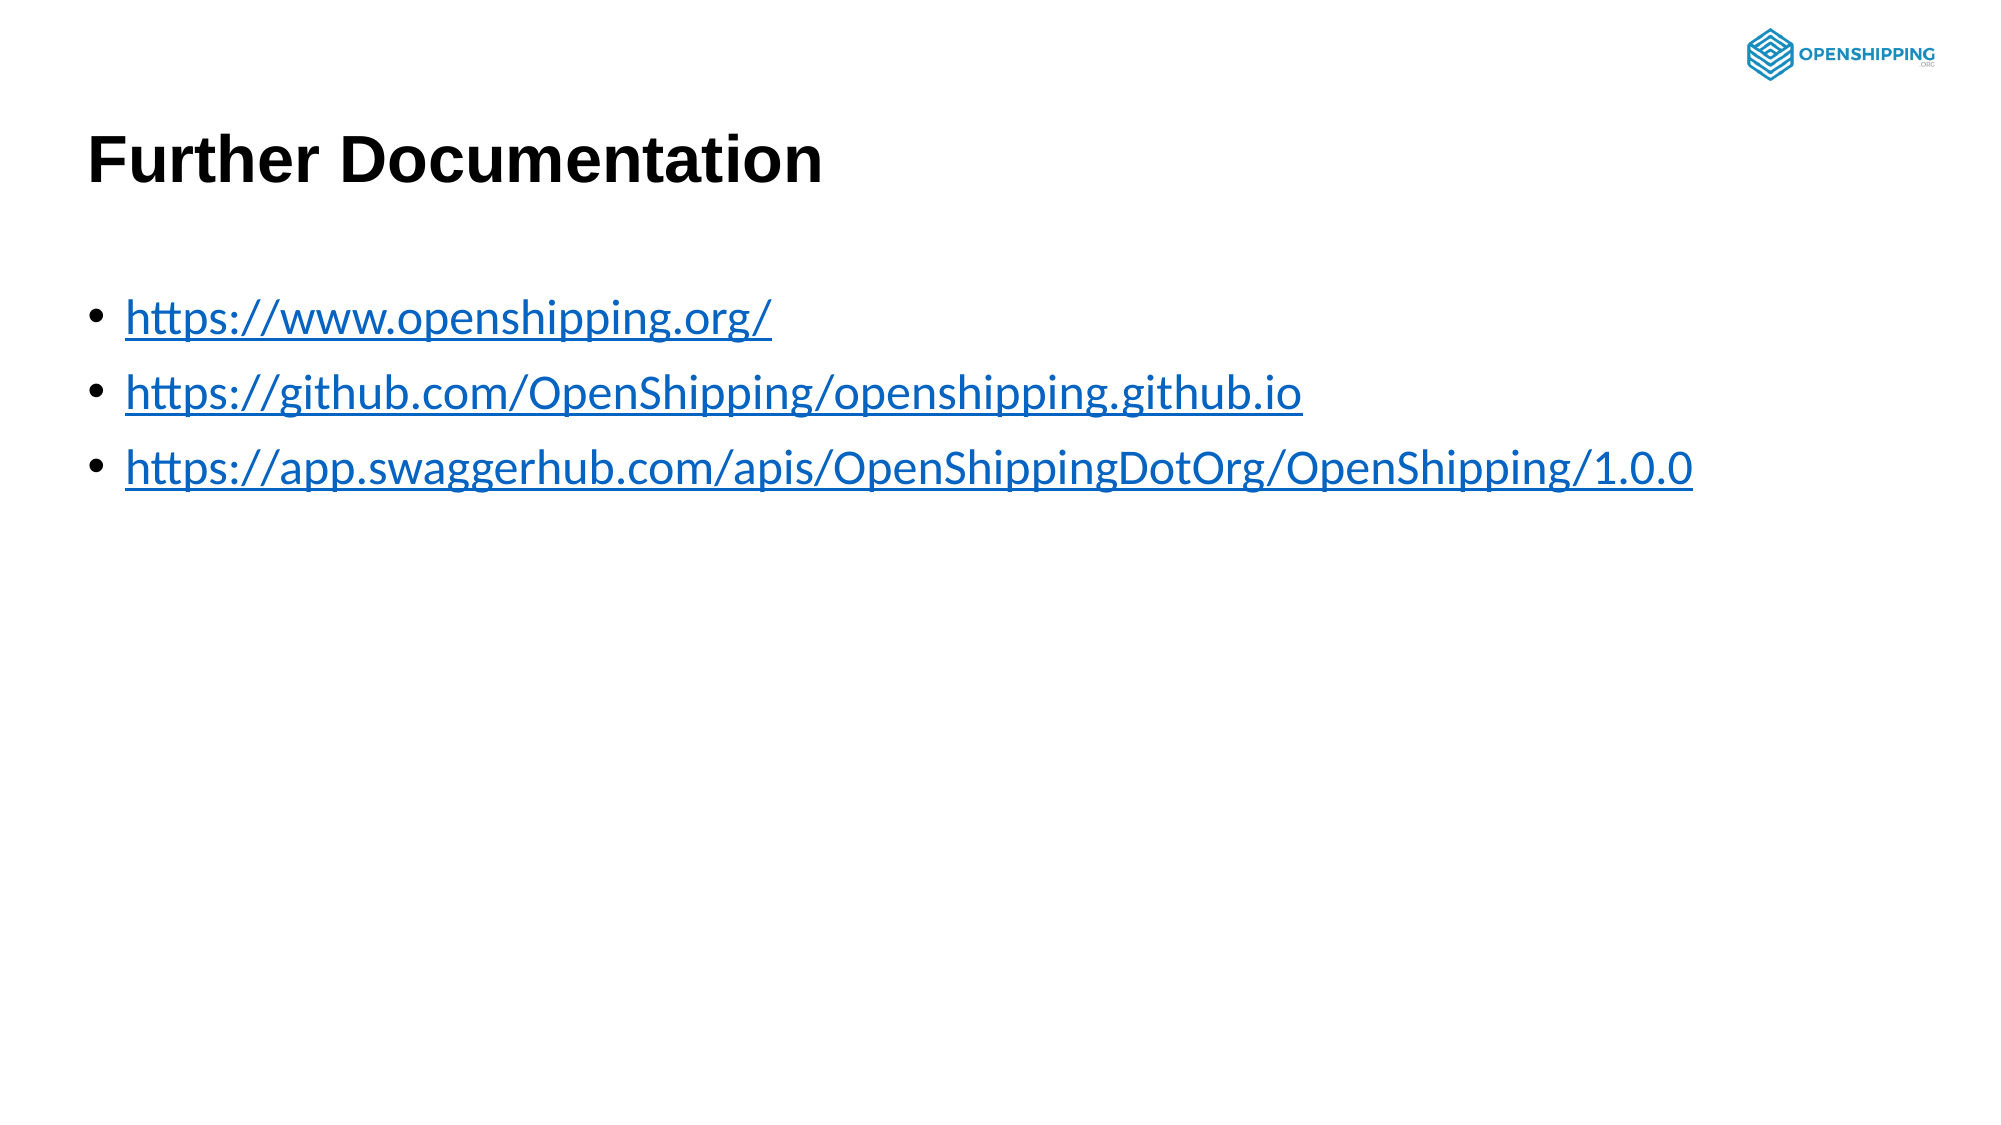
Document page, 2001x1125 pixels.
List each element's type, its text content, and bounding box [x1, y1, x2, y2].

picture [1747, 28, 1936, 81]
list https://www.openshipping.org/ https://github.com/OpenShipping/openshipping.github.io https://app.swaggerhub.com/apis/OpenShippingDotOrg/OpenShipping/1.0.0 [72, 283, 1931, 1014]
title Further Documentation [72, 67, 1931, 255]
